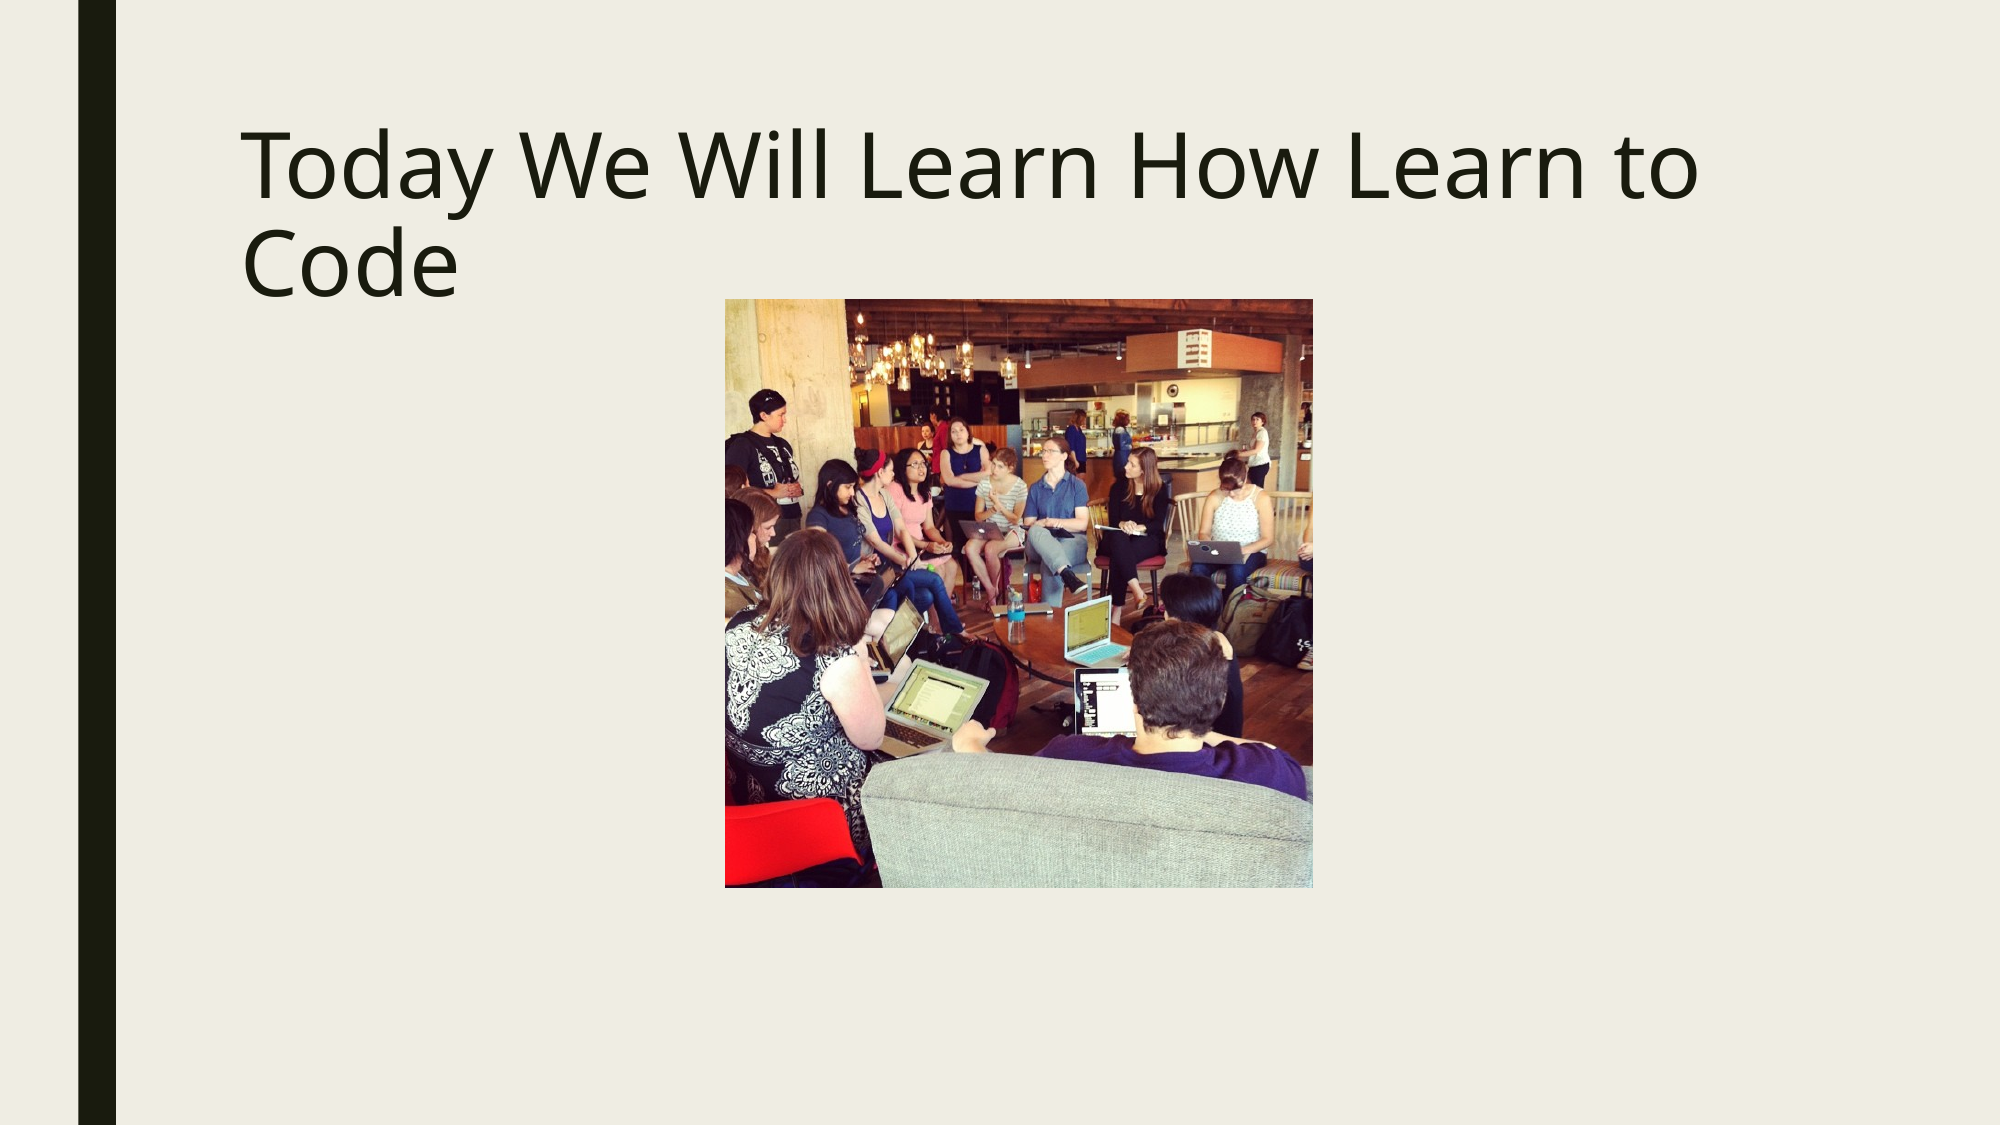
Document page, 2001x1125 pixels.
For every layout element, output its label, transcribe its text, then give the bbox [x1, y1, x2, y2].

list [725, 299, 1313, 888]
title Today We Will Learn How Learn to Code [225, 112, 1800, 357]
